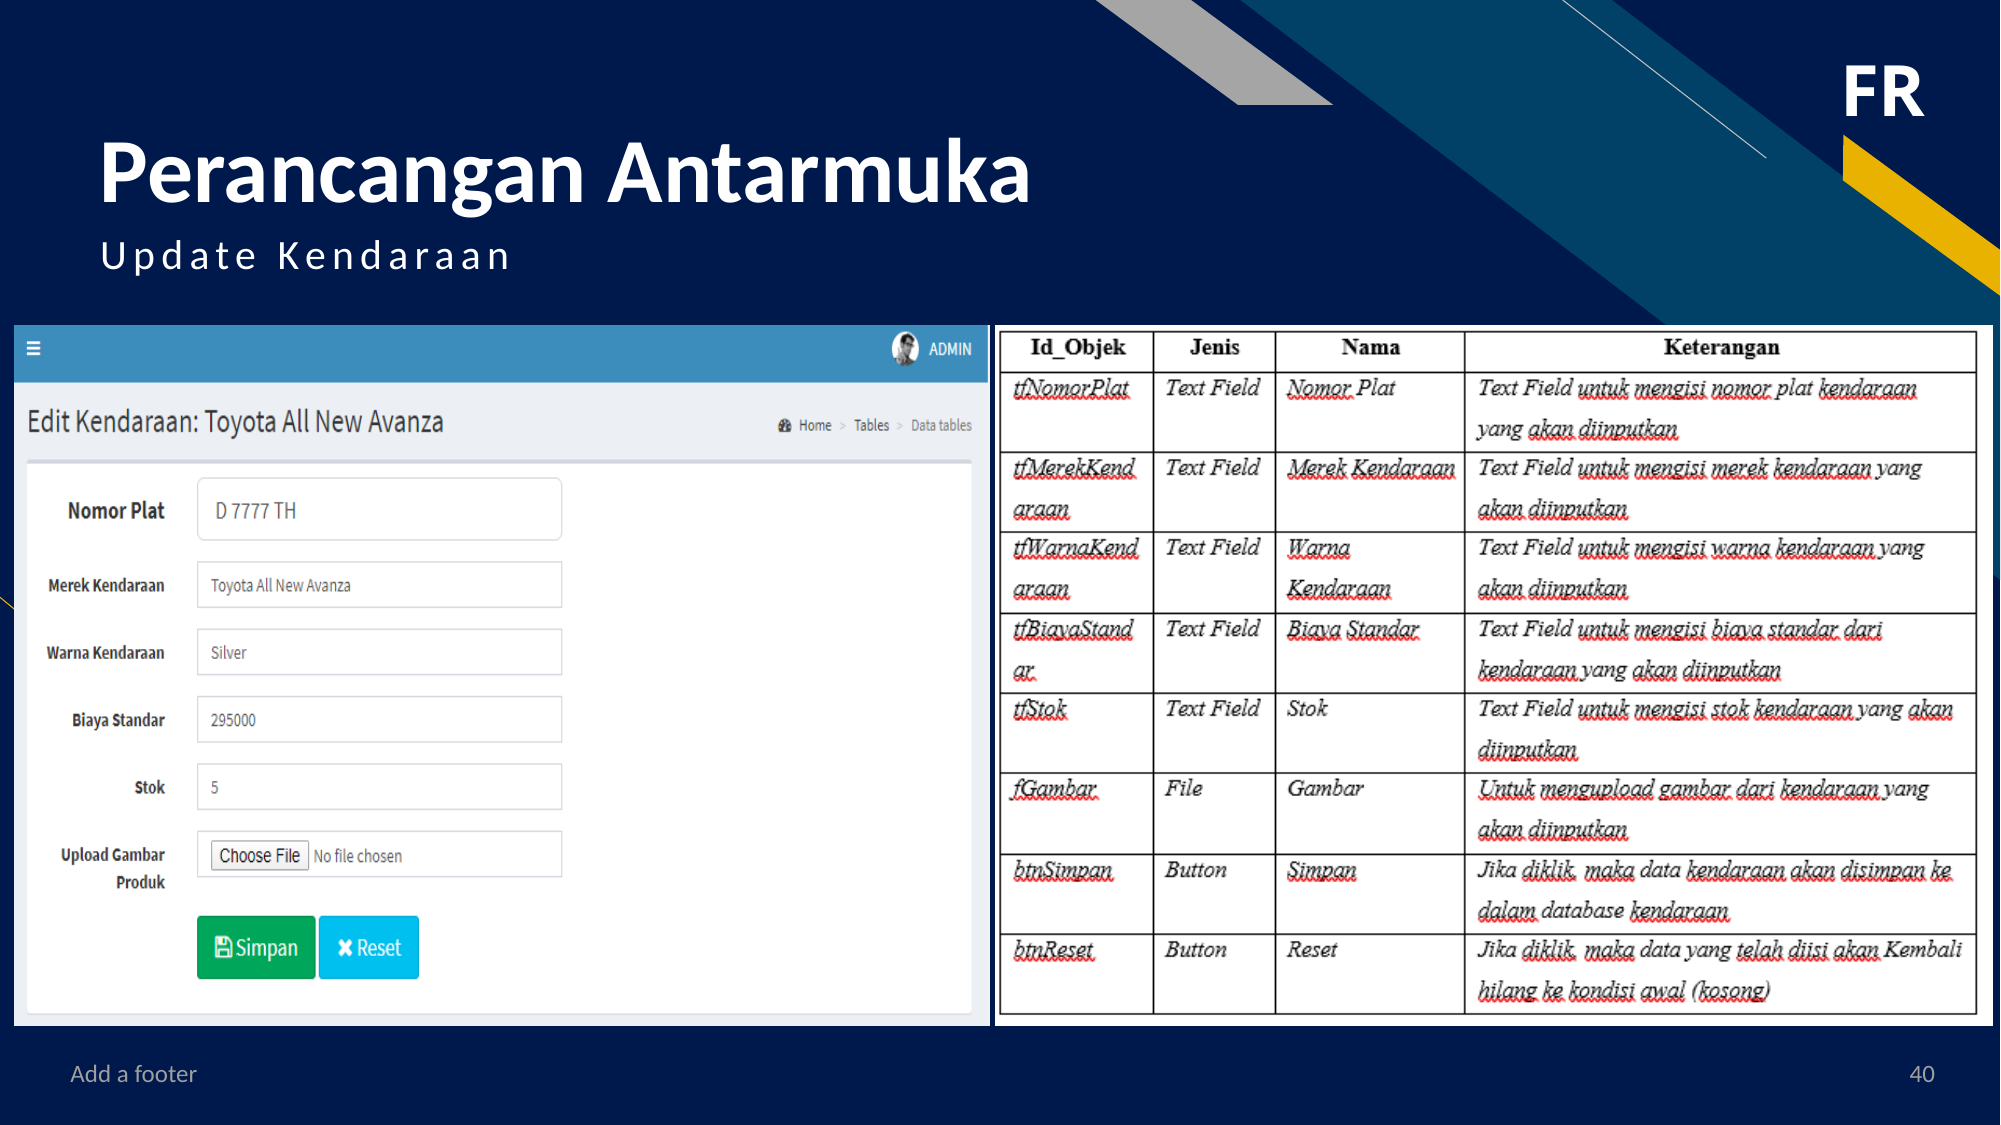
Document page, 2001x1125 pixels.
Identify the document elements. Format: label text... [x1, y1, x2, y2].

picture [14, 325, 990, 1026]
list Update Kendaraan [85, 225, 1295, 326]
title Perancangan Antarmuka [85, 34, 1453, 223]
footer Add a footer [55, 1042, 731, 1103]
slide_number 40 [1828, 1042, 1950, 1103]
picture [995, 325, 1993, 1026]
